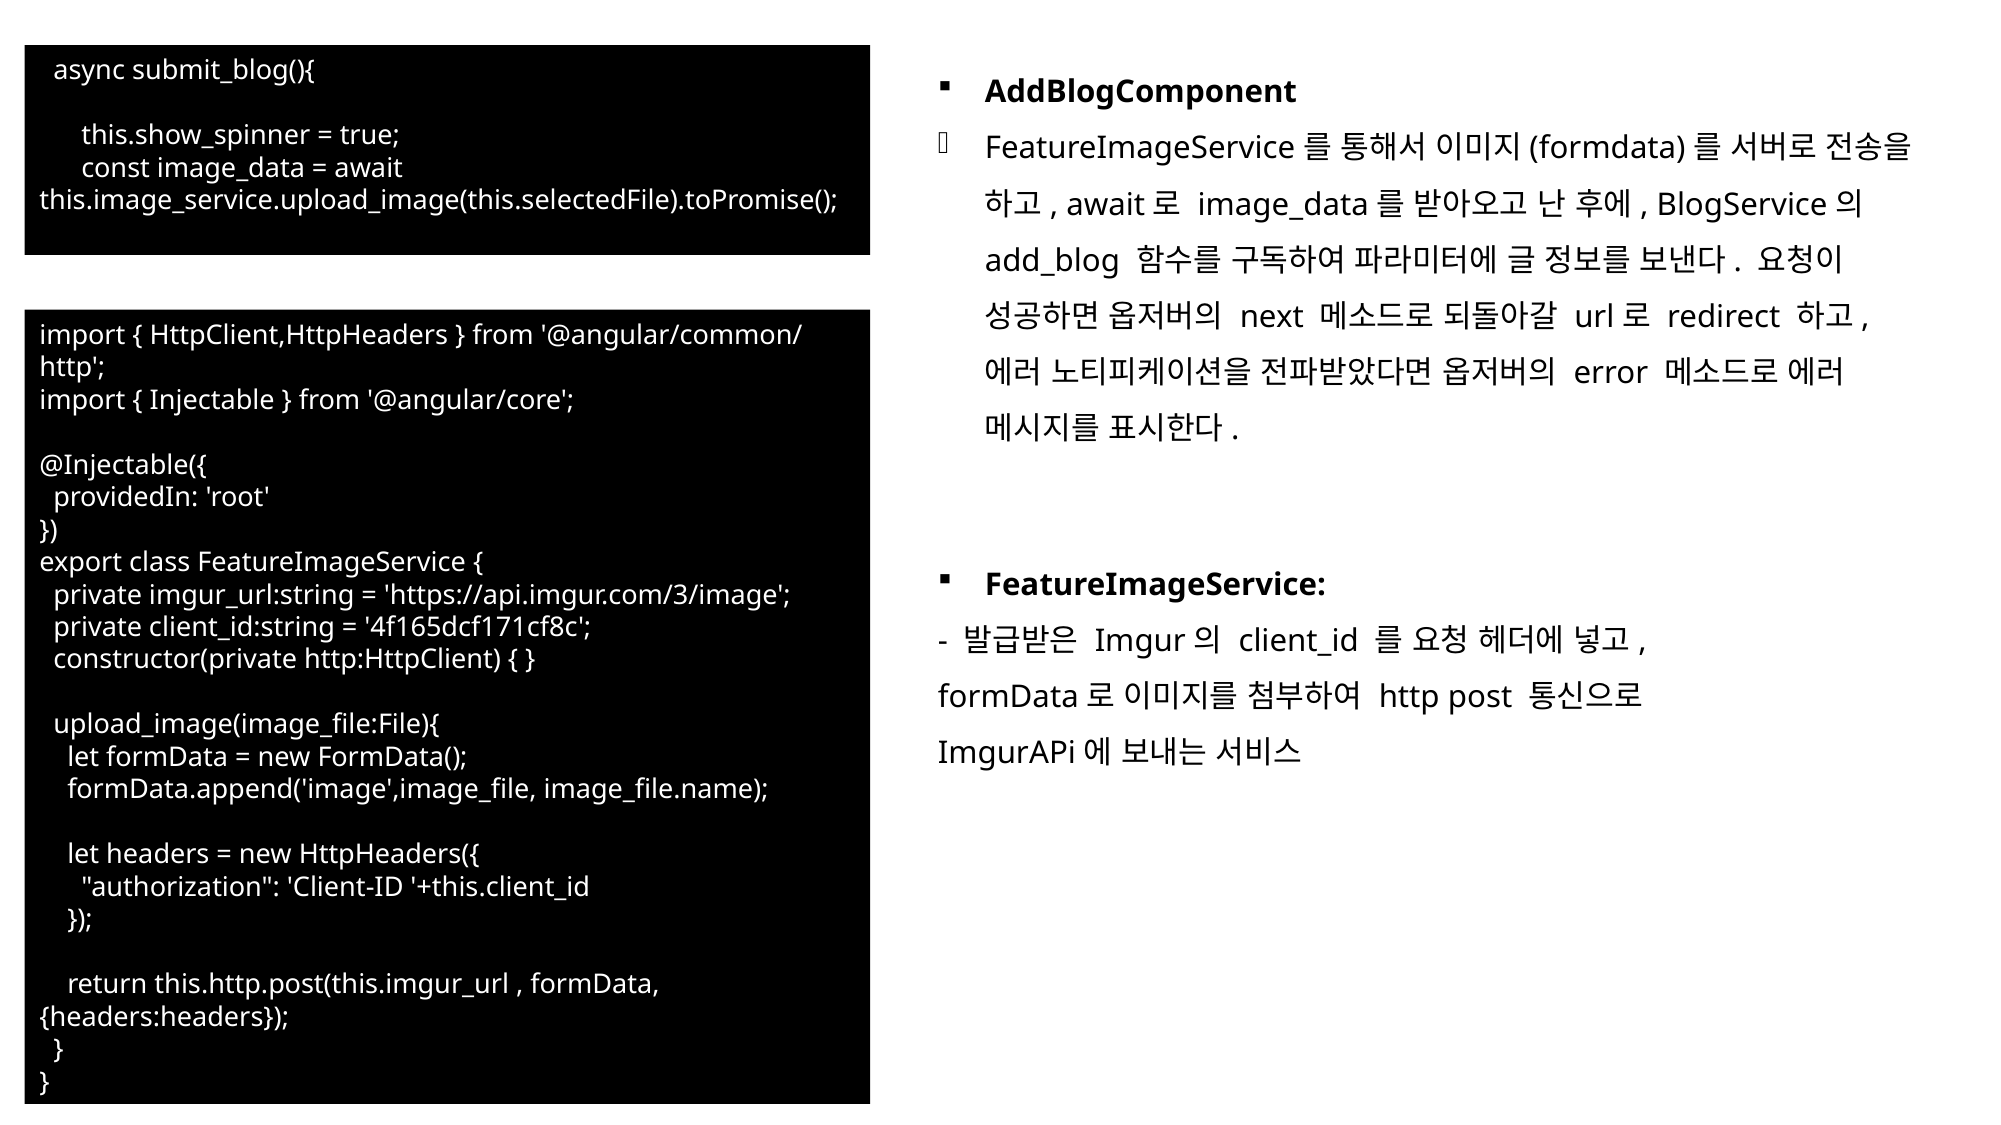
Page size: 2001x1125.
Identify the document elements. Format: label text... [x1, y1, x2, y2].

text_box FeatureImageService: - 발급받은 Imgur의 client_id 를 요청 헤더에 넣고, formData로 이미지를 첨부하여 http post 통신으로 ImgurAPi에 보내는 서비스 [923, 538, 1786, 778]
text_box AddBlogComponent FeatureImageService를 통해서 이미지(formdata)를 서버로 전송을 하고, await로 image_data를 받아오고 난 후에, BlogService의 add_blog 함수를 구독하여 파라미터에 글 정보를 보낸다. 요청이 성공하면 옵저버의 next 메소드로 되돌아갈 url로 redirect 하고, 에러 노티피케이션을 전파받았다면 옵저버의 error 메소드로 에러 메시지를 표시한다. [923, 45, 1938, 454]
text_box async submit_blog(){ this.show_spinner = true; const image_data = await this.image_service.upload_image(this.selectedFile).toPromise(); [24, 45, 871, 255]
text_box import { HttpClient,HttpHeaders } from '@angular/common/http'; import { Injectable } from '@angular/core'; @Injectable({ providedIn: 'root' }) export class FeatureImageService { private imgur_url:string = 'https://api.imgur.com/3/image'; private client_id:string = '4f165dcf171cf8c'; constructor(private http:HttpClient) { } upload_image(image_file:File){ let formData = new FormData(); formData.append('image',image_file, image_file.name); let headers = new HttpHeaders({ "authorization": 'Client-ID '+this.client_id }); return this.http.post(this.imgur_url , formData, {headers:headers}); } } [24, 309, 871, 1104]
